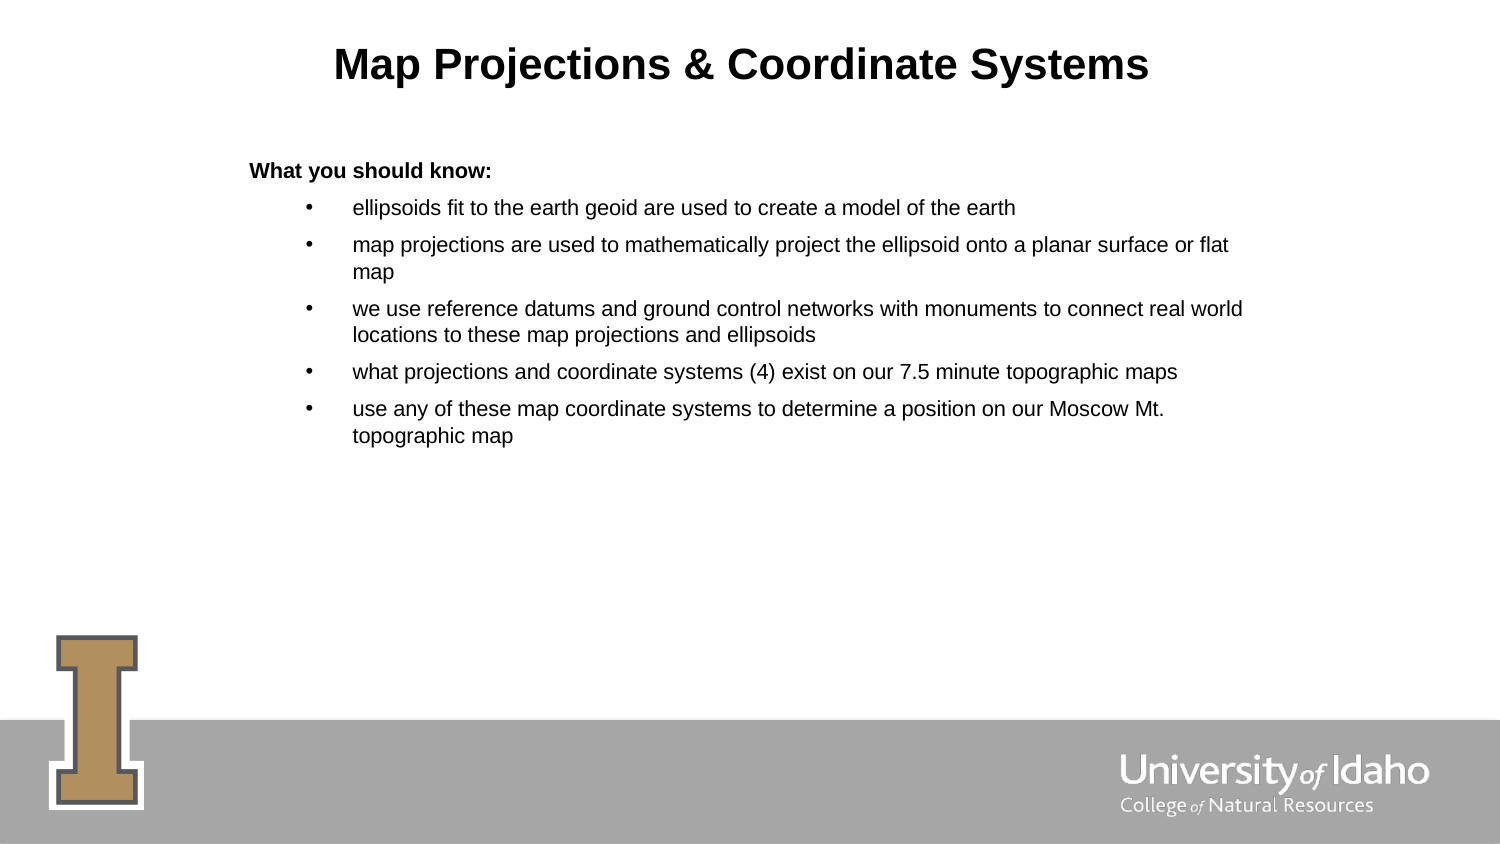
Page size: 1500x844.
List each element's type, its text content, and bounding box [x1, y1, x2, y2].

text_box Map Projections & Coordinate Systems [318, 28, 1247, 96]
text_box What you should know: ellipsoids fit to the earth geoid are used to create a model of the earth map projections are used to mathematically project the ellipsoid onto a planar surface or flat map we use reference datums and ground control networks with monuments to connect real world locations to these map projections and ellipsoids what projections and coordinate systems (4) exist on our 7.5 minute topographic maps use any of these map coordinate systems to determine a position on our Moscow Mt. topographic map [234, 149, 1276, 508]
